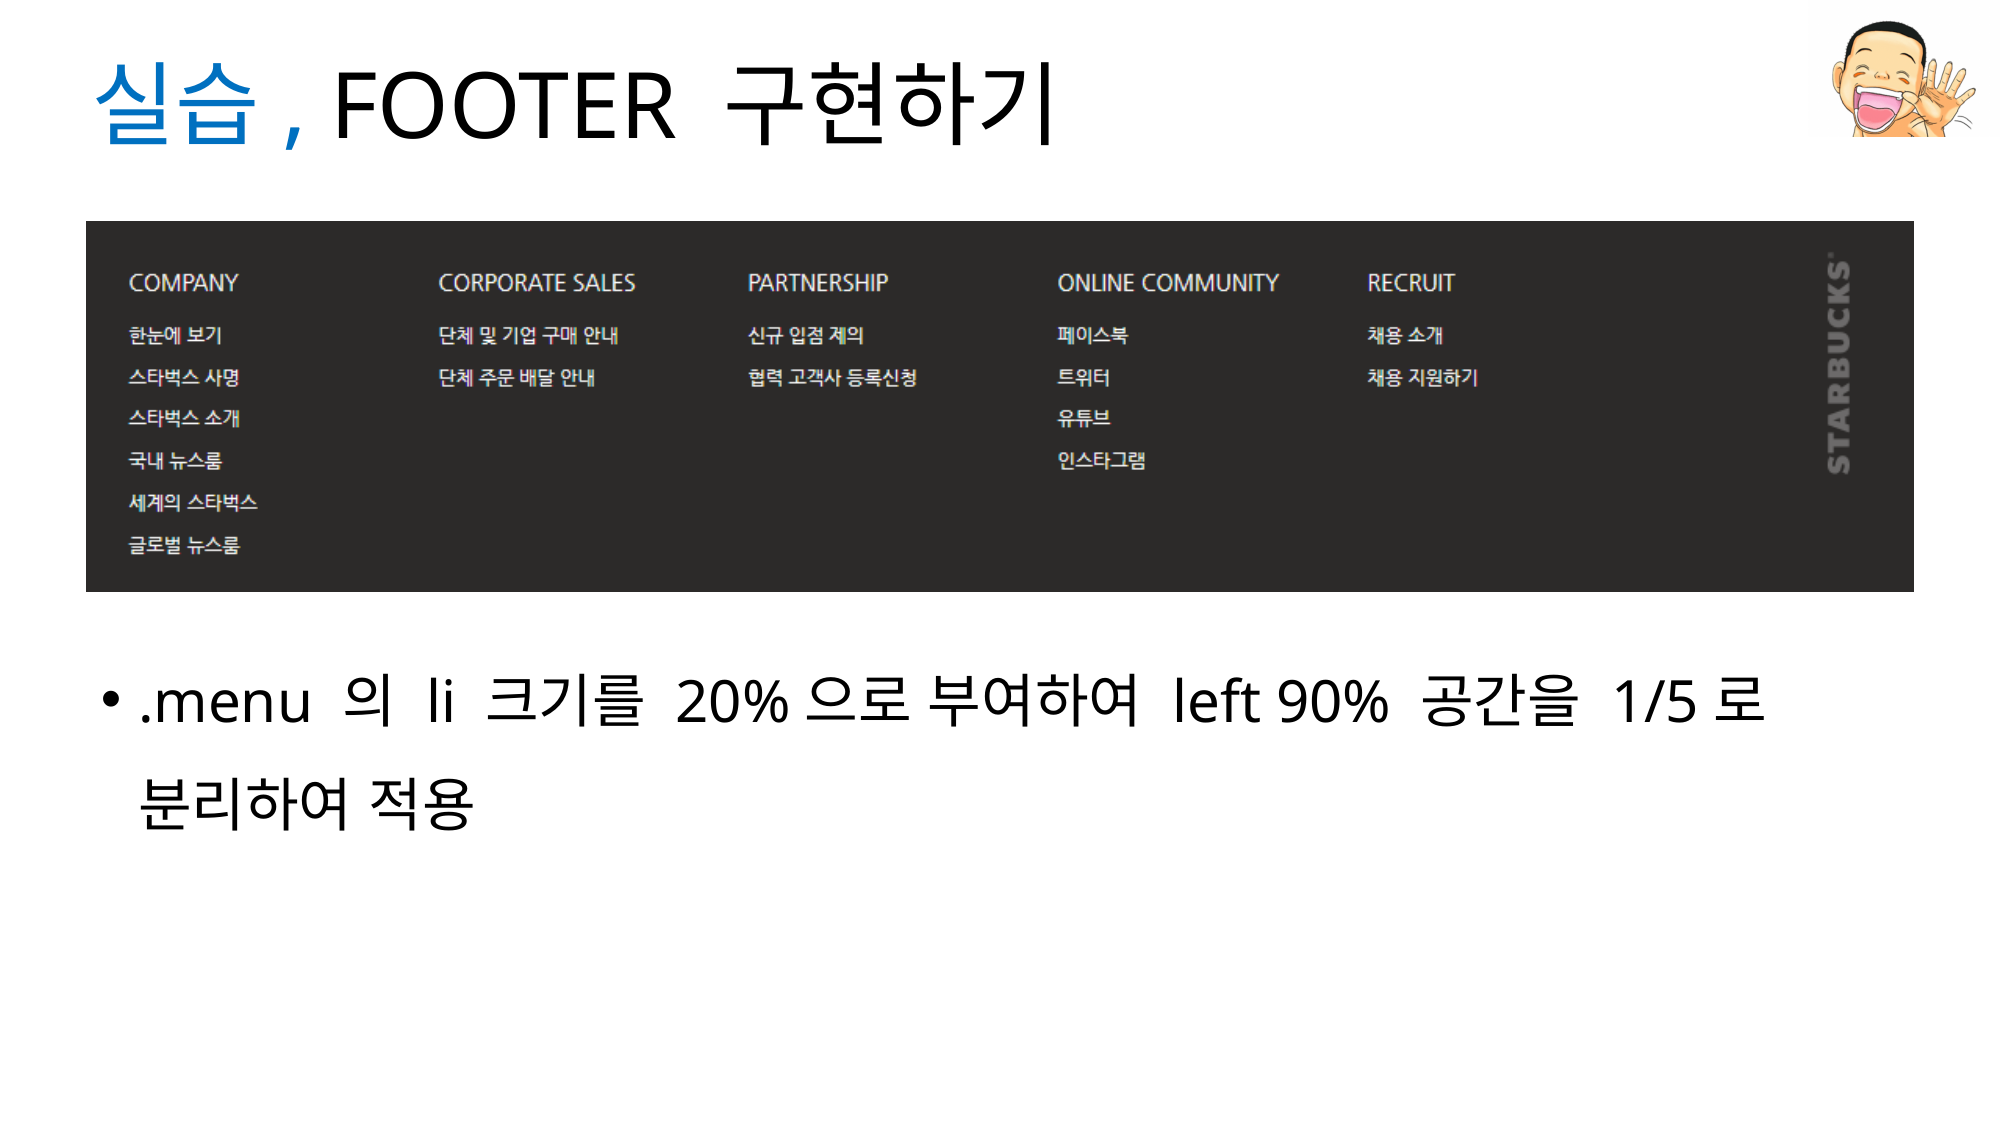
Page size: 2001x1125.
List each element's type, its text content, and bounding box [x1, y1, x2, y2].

list .menu 의 li 크기를 20%으로 부여하여 left 90% 공간을 1/5로 분리하여 적용 [85, 621, 1863, 1077]
picture [86, 221, 1914, 592]
title 실습, FOOTER 구현하기 [76, 0, 1924, 218]
picture [1924, 0, 2000, 137]
